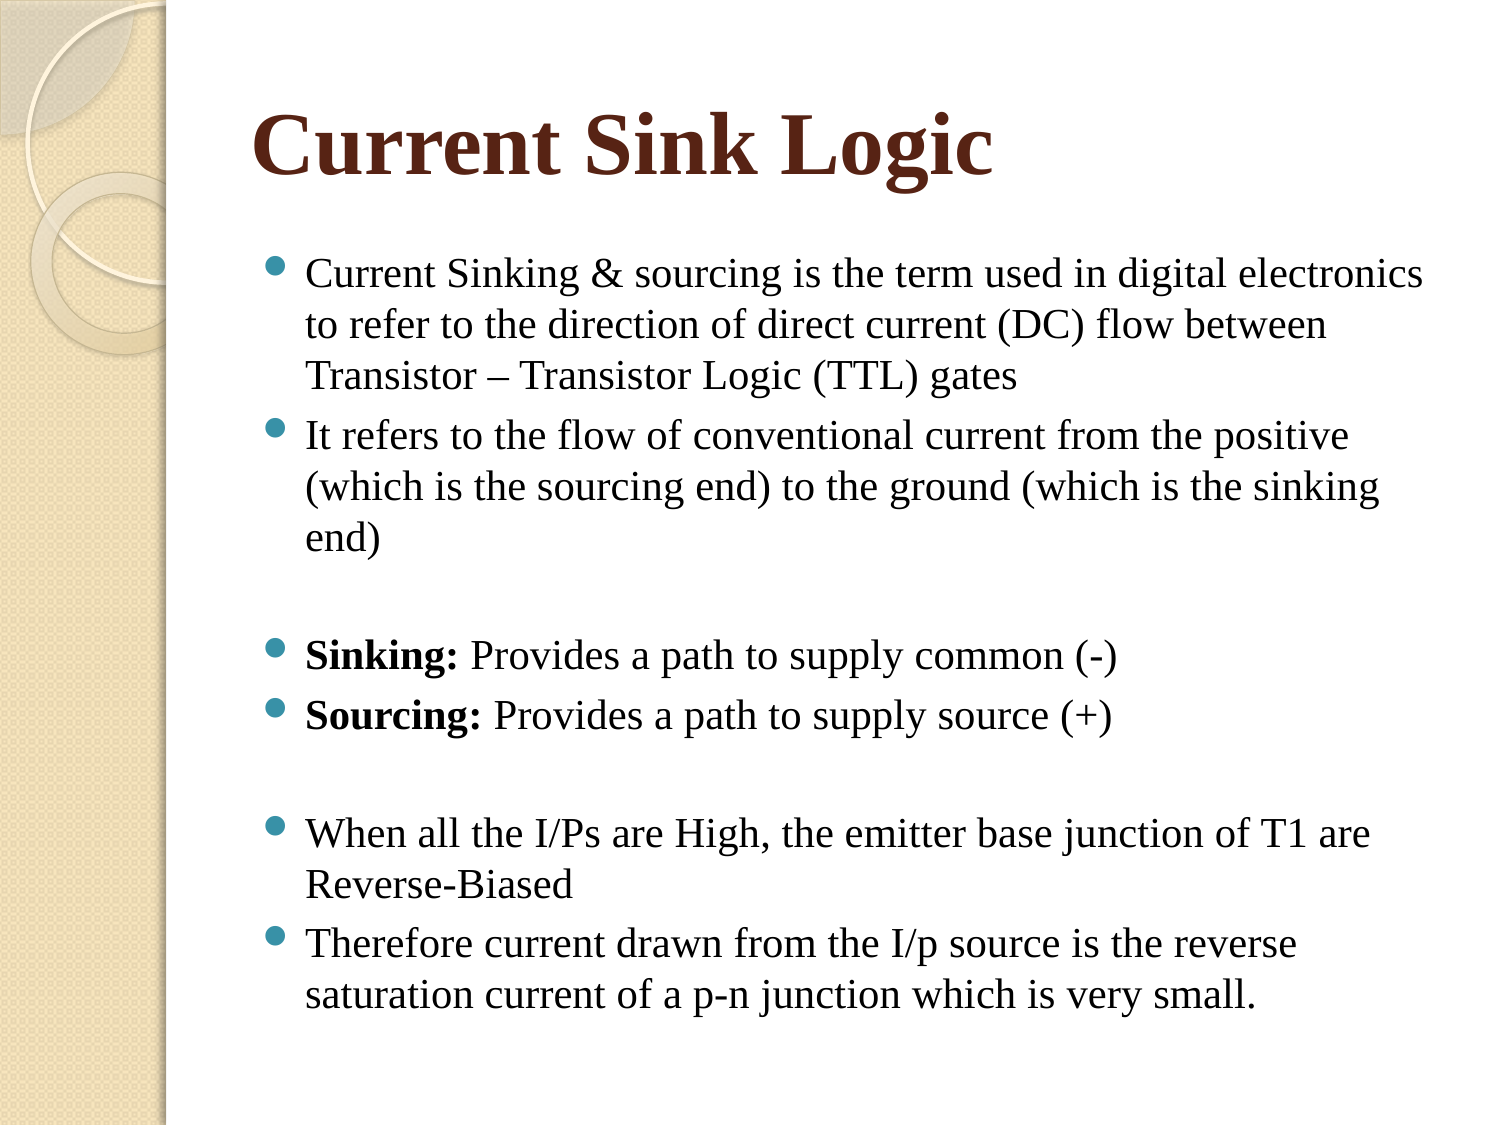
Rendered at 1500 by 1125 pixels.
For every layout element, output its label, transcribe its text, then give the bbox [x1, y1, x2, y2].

title Current Sink Logic [235, 45, 1466, 233]
list Current Sinking & sourcing is the term used in digital electronics to refer to the direction of direct current (DC) flow between Transistor – Transistor Logic (TTL) gates It refers to the flow of conventional current from the positive (which is the sourcing end) to the ground (which is the sinking end) Sinking: Provides a path to supply common (-) Sourcing: Provides a path to supply source (+) When all the I/Ps are High, the emitter base junction of T1 are Reverse-Biased Therefore current drawn from the I/p source is the reverse saturation current of a p-n junction which is very small. [235, 237, 1466, 1025]
